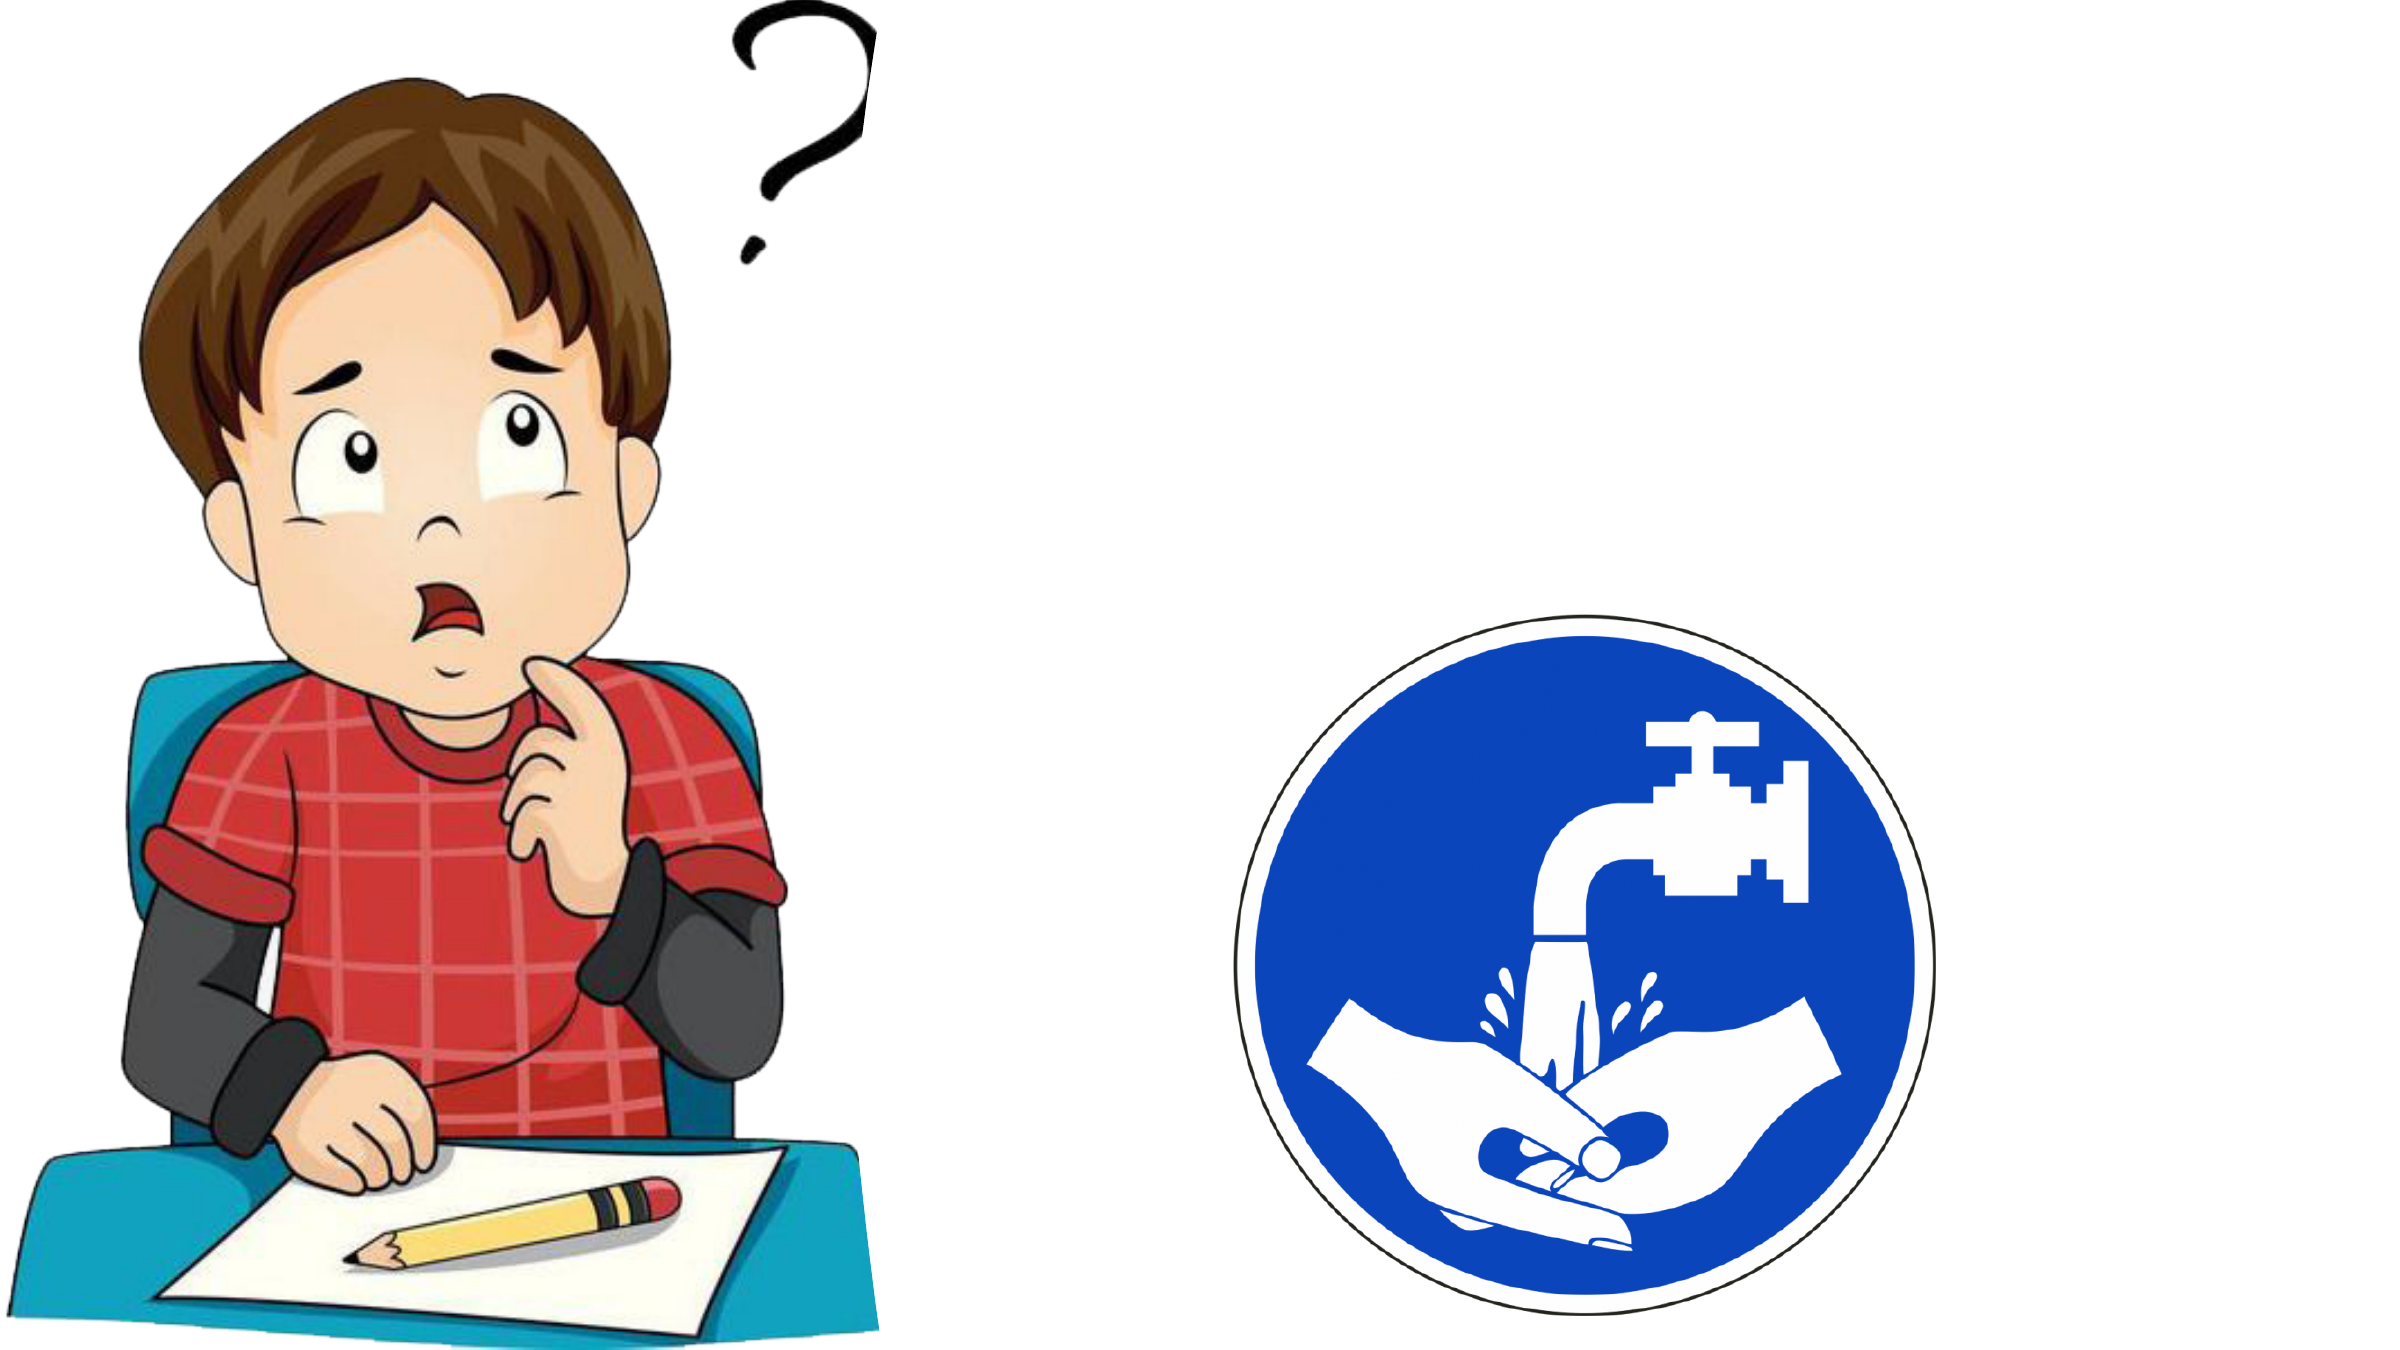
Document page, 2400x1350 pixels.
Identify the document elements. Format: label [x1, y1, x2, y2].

picture [1233, 614, 1936, 1316]
picture [0, 0, 883, 1350]
